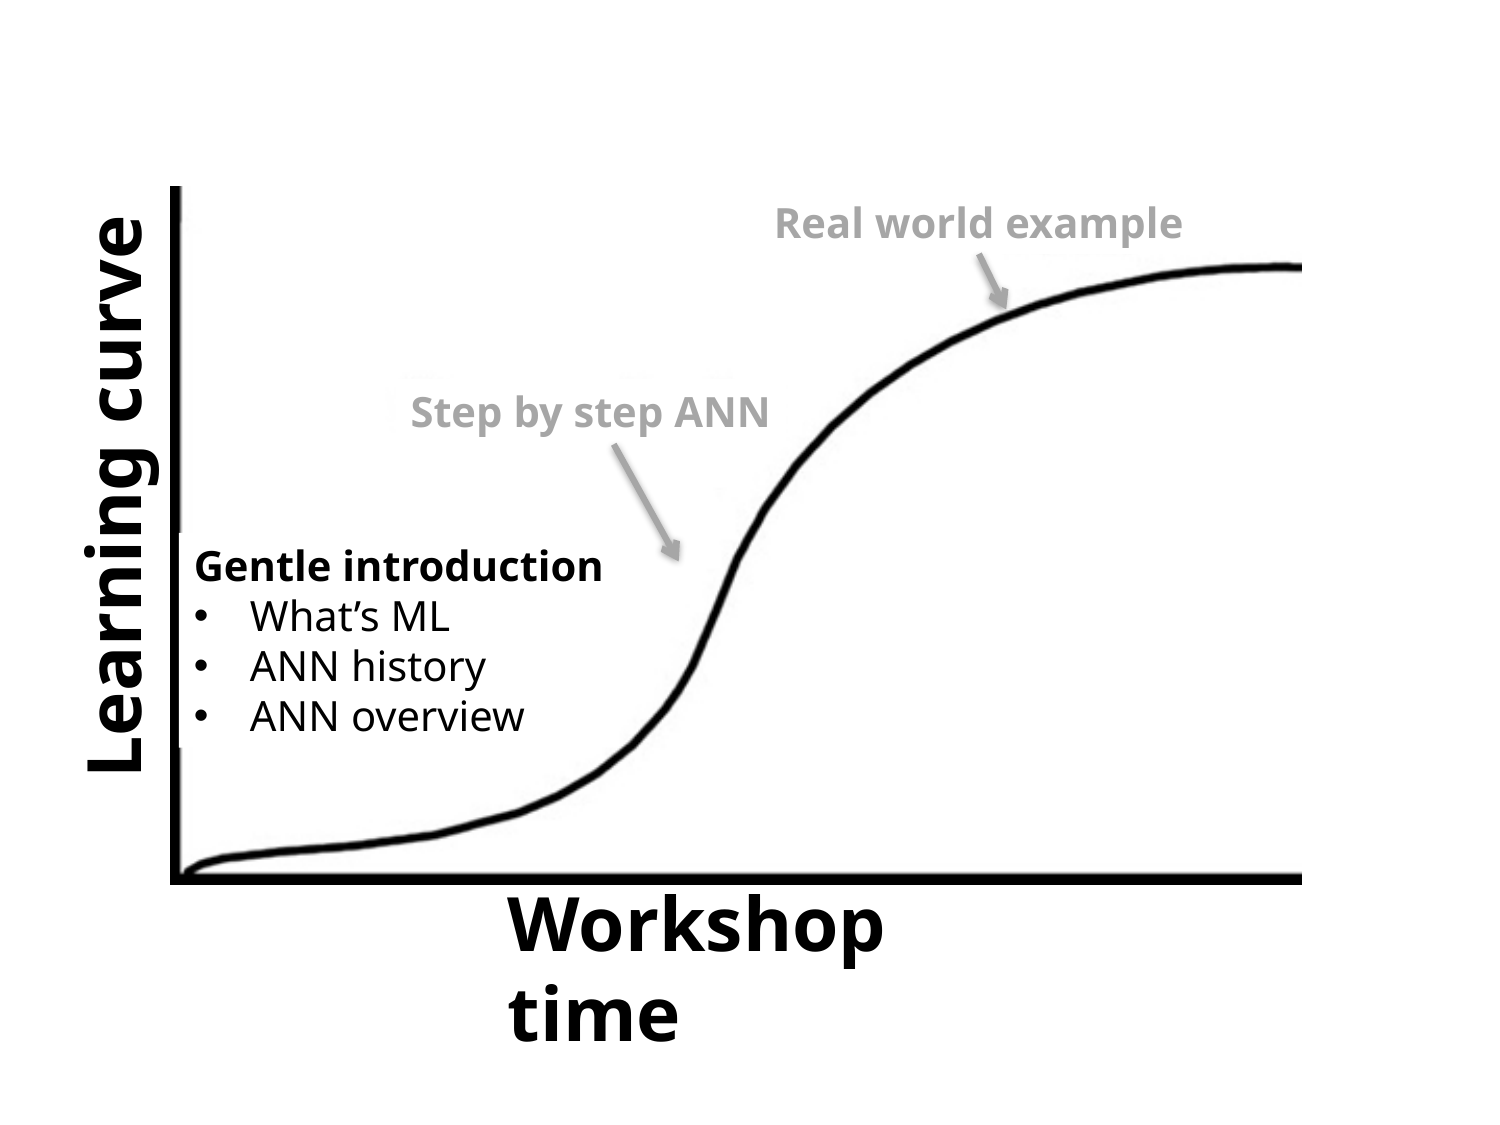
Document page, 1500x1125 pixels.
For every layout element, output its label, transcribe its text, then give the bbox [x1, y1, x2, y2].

text_box Workshop time [493, 893, 1061, 1065]
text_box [767, 188, 1191, 310]
picture [170, 186, 1303, 885]
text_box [398, 378, 784, 562]
text_box Learning curve [58, 191, 164, 794]
